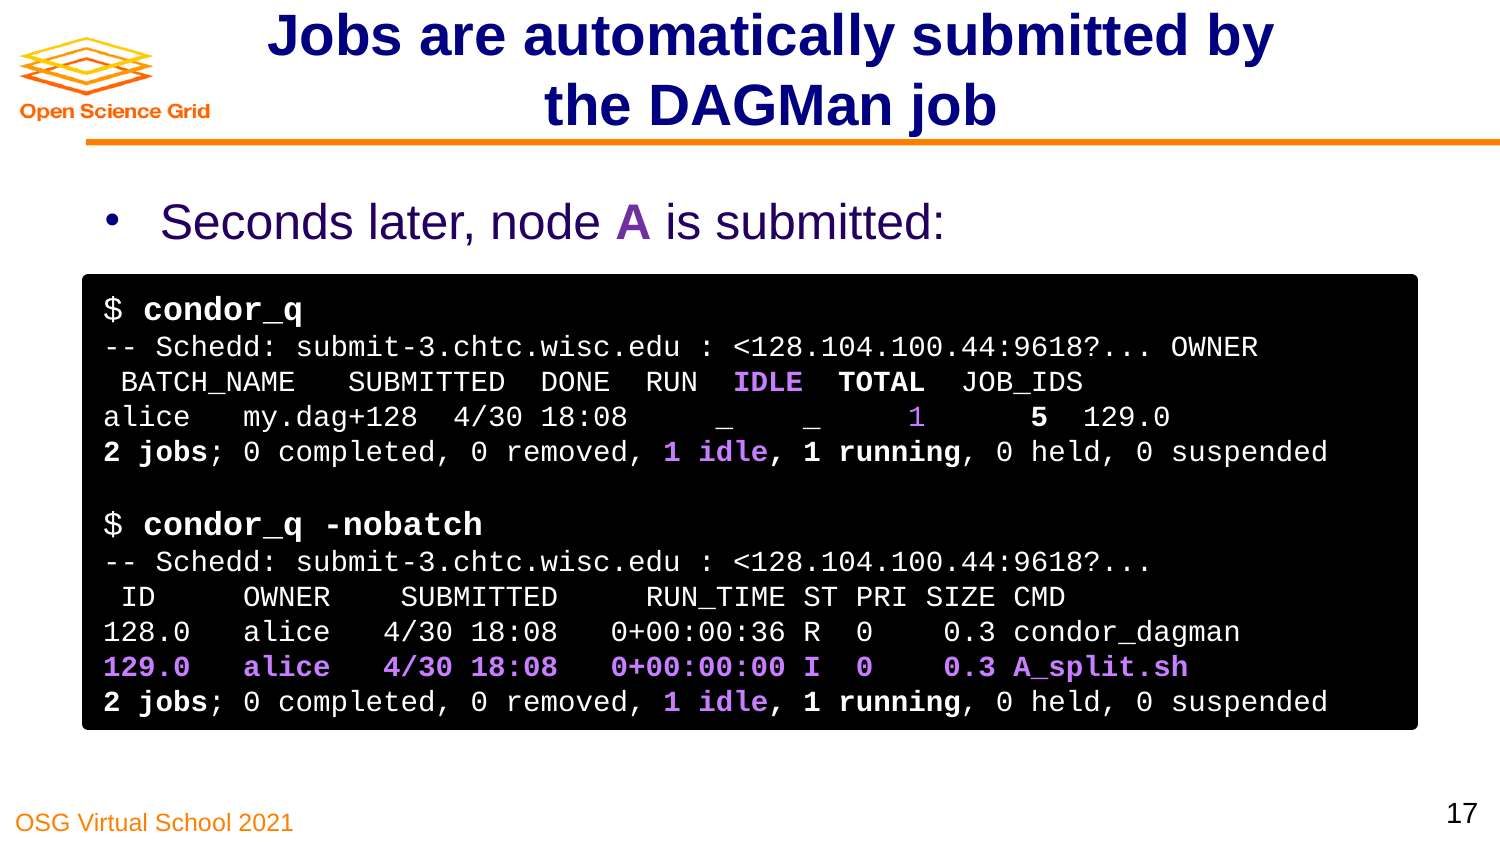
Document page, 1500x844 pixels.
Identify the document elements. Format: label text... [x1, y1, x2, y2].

text_box $ condor_q -- Schedd: submit-3.chtc.wisc.edu : <128.104.100.44:9618?... OWNER BATCH_NAME SUBMITTED DONE RUN IDLE TOTAL JOB_IDS alice my.dag+128 4/30 18:08 _ _ 1 5 129.0 2 jobs; 0 completed, 0 removed, 1 idle, 1 running, 0 held, 0 suspended $ condor_q -nobatch -- Schedd: submit-3.chtc.wisc.edu : <128.104.100.44:9618?... ID OWNER SUBMITTED RUN_TIME ST PRI SIZE CMD 128.0 alice 4/30 18:08 0+00:00:36 R 0 0.3 condor_dagman 129.0 alice 4/30 18:08 0+00:00:00 I 0 0.3 A_split.sh 2 jobs; 0 completed, 0 removed, 1 idle, 1 running, 0 held, 0 suspended [88, 280, 1412, 725]
slide_number 17 [1431, 787, 1500, 844]
title Jobs are automatically submitted by the DAGMan job [201, 0, 1342, 138]
picture [0, 20, 201, 134]
list Seconds later, node A is submitted: [88, 182, 1342, 280]
